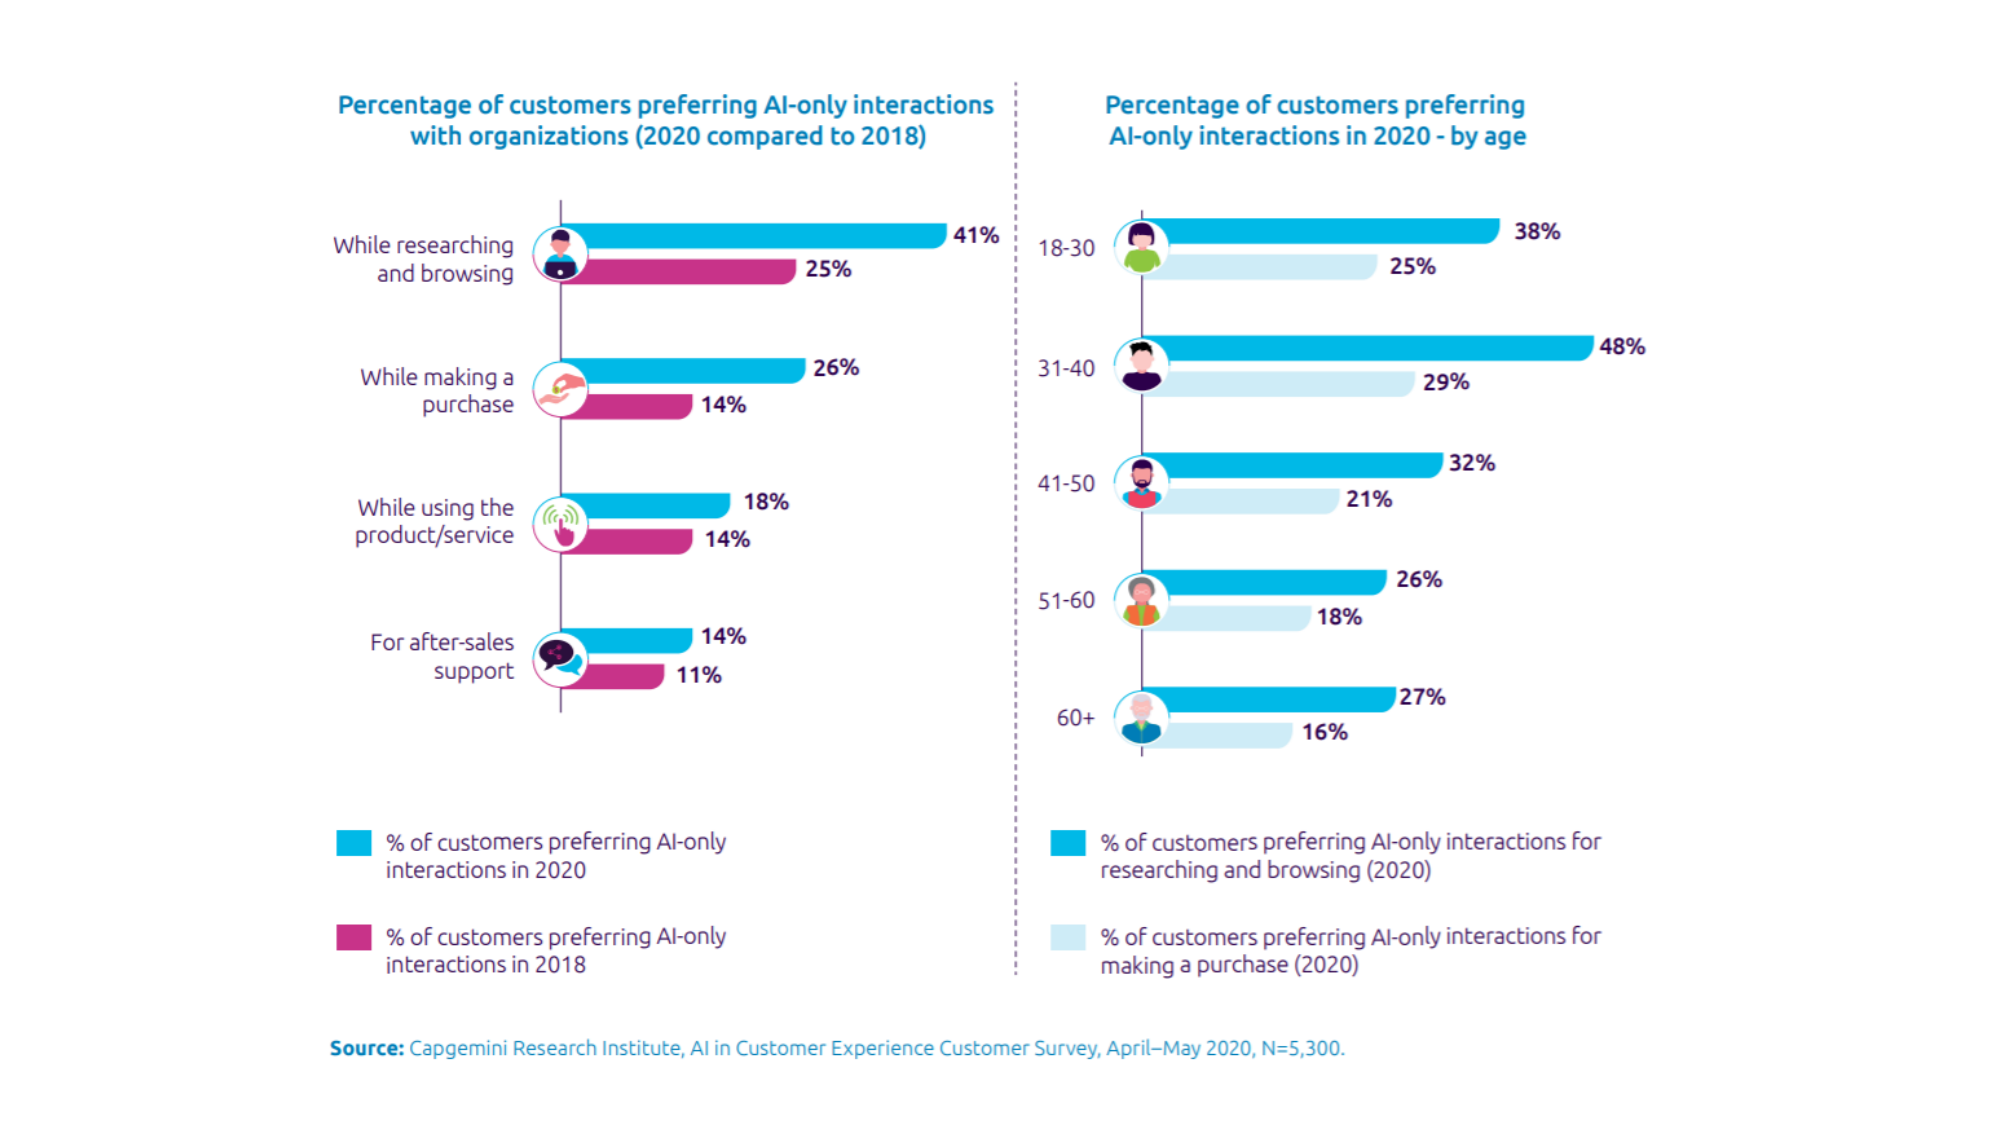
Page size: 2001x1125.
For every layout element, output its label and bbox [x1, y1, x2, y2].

picture [303, 71, 1665, 1076]
